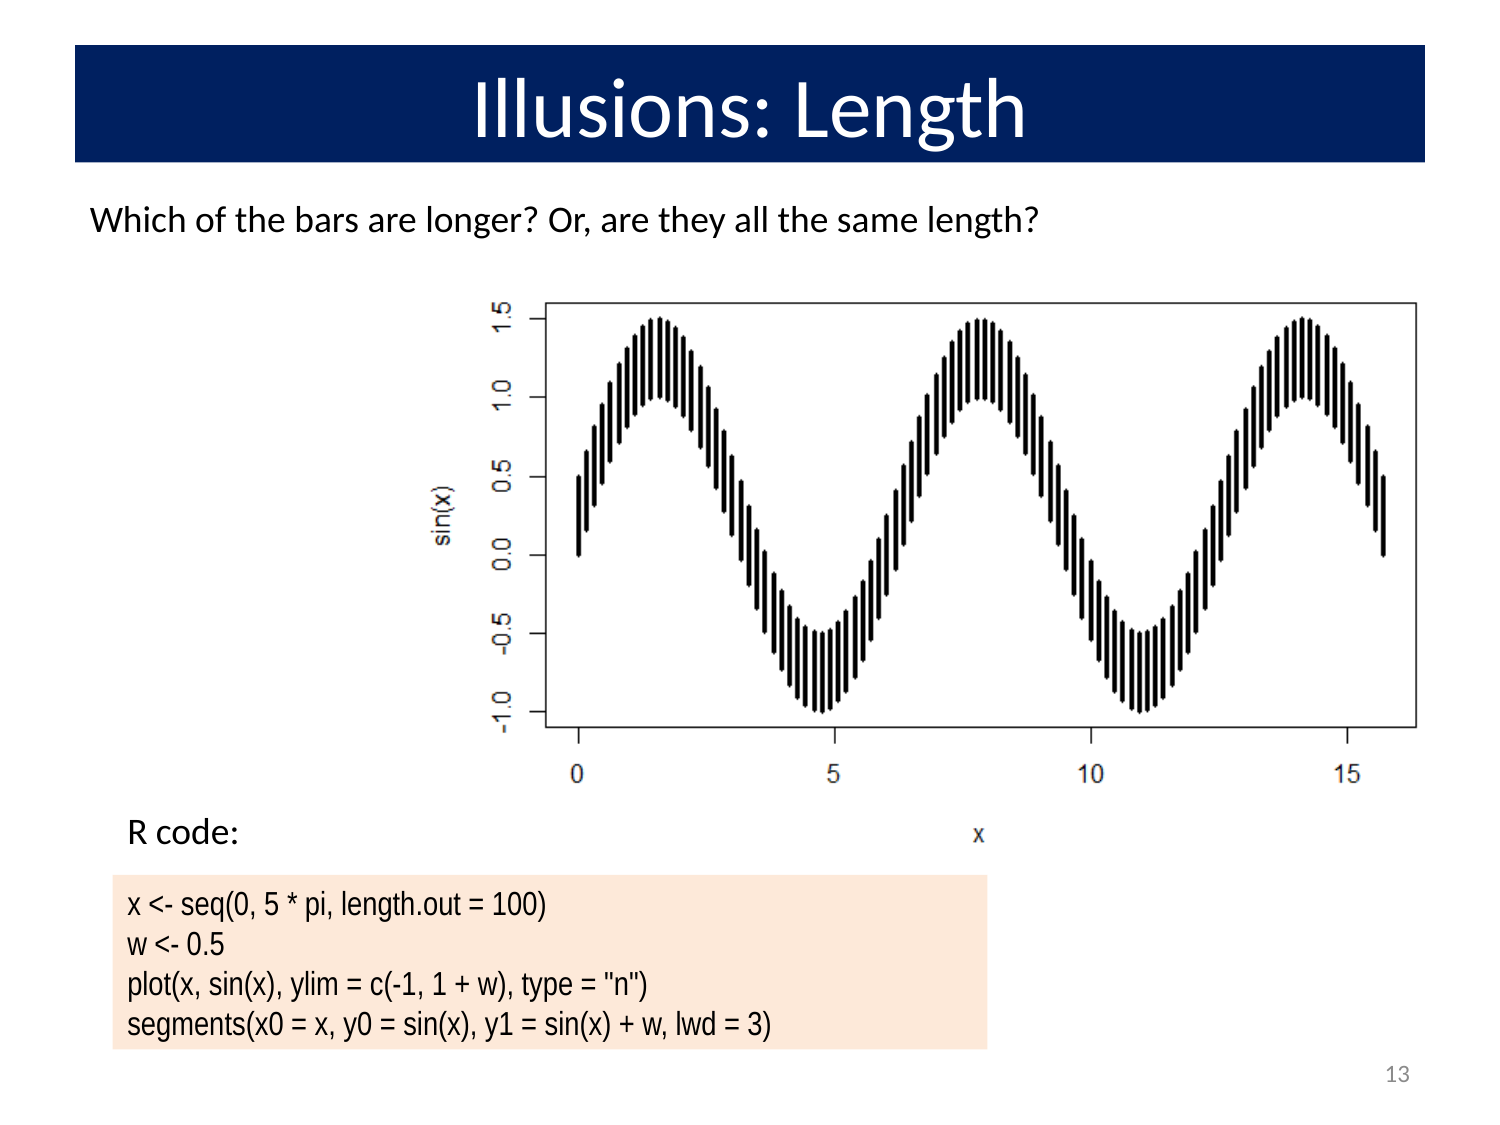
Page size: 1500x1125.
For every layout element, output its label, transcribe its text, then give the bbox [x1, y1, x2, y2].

text_box x <- seq(0, 5 * pi, length.out = 100) w <- 0.5 plot(x, sin(x), ylim = c(-1, 1 + w), type = "n") segments(x0 = x, y0 = sin(x), y1 = sin(x) + w, lwd = 3) [112, 874, 988, 1050]
picture [410, 276, 1426, 852]
text_box R code: [112, 799, 300, 860]
title Illusions: Length [75, 45, 1425, 163]
slide_number 13 [1074, 1042, 1425, 1103]
text_box Which of the bars are longer? Or, are they all the same length? [74, 187, 1425, 248]
